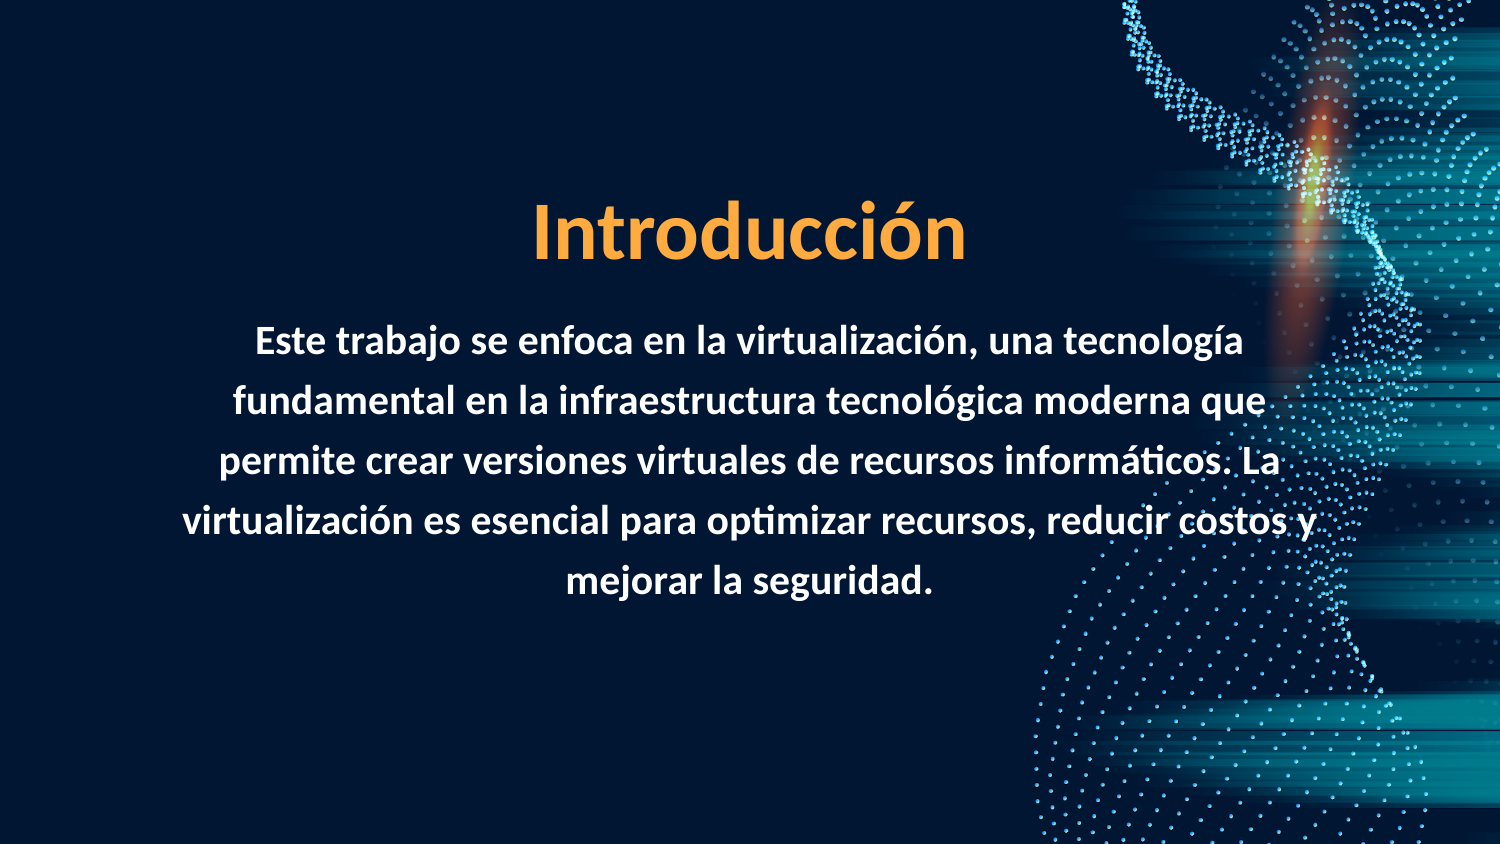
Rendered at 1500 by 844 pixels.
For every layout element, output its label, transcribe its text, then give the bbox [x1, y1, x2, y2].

text_box Este trabajo se enfoca en la virtualización, una tecnología fundamental en la infraestructura tecnológica moderna que permite crear versiones virtuales de recursos informáticos. La virtualización es esencial para optimizar recursos, reducir costos y mejorar la seguridad. [149, 295, 1350, 611]
text_box Introducción [299, 168, 1200, 284]
